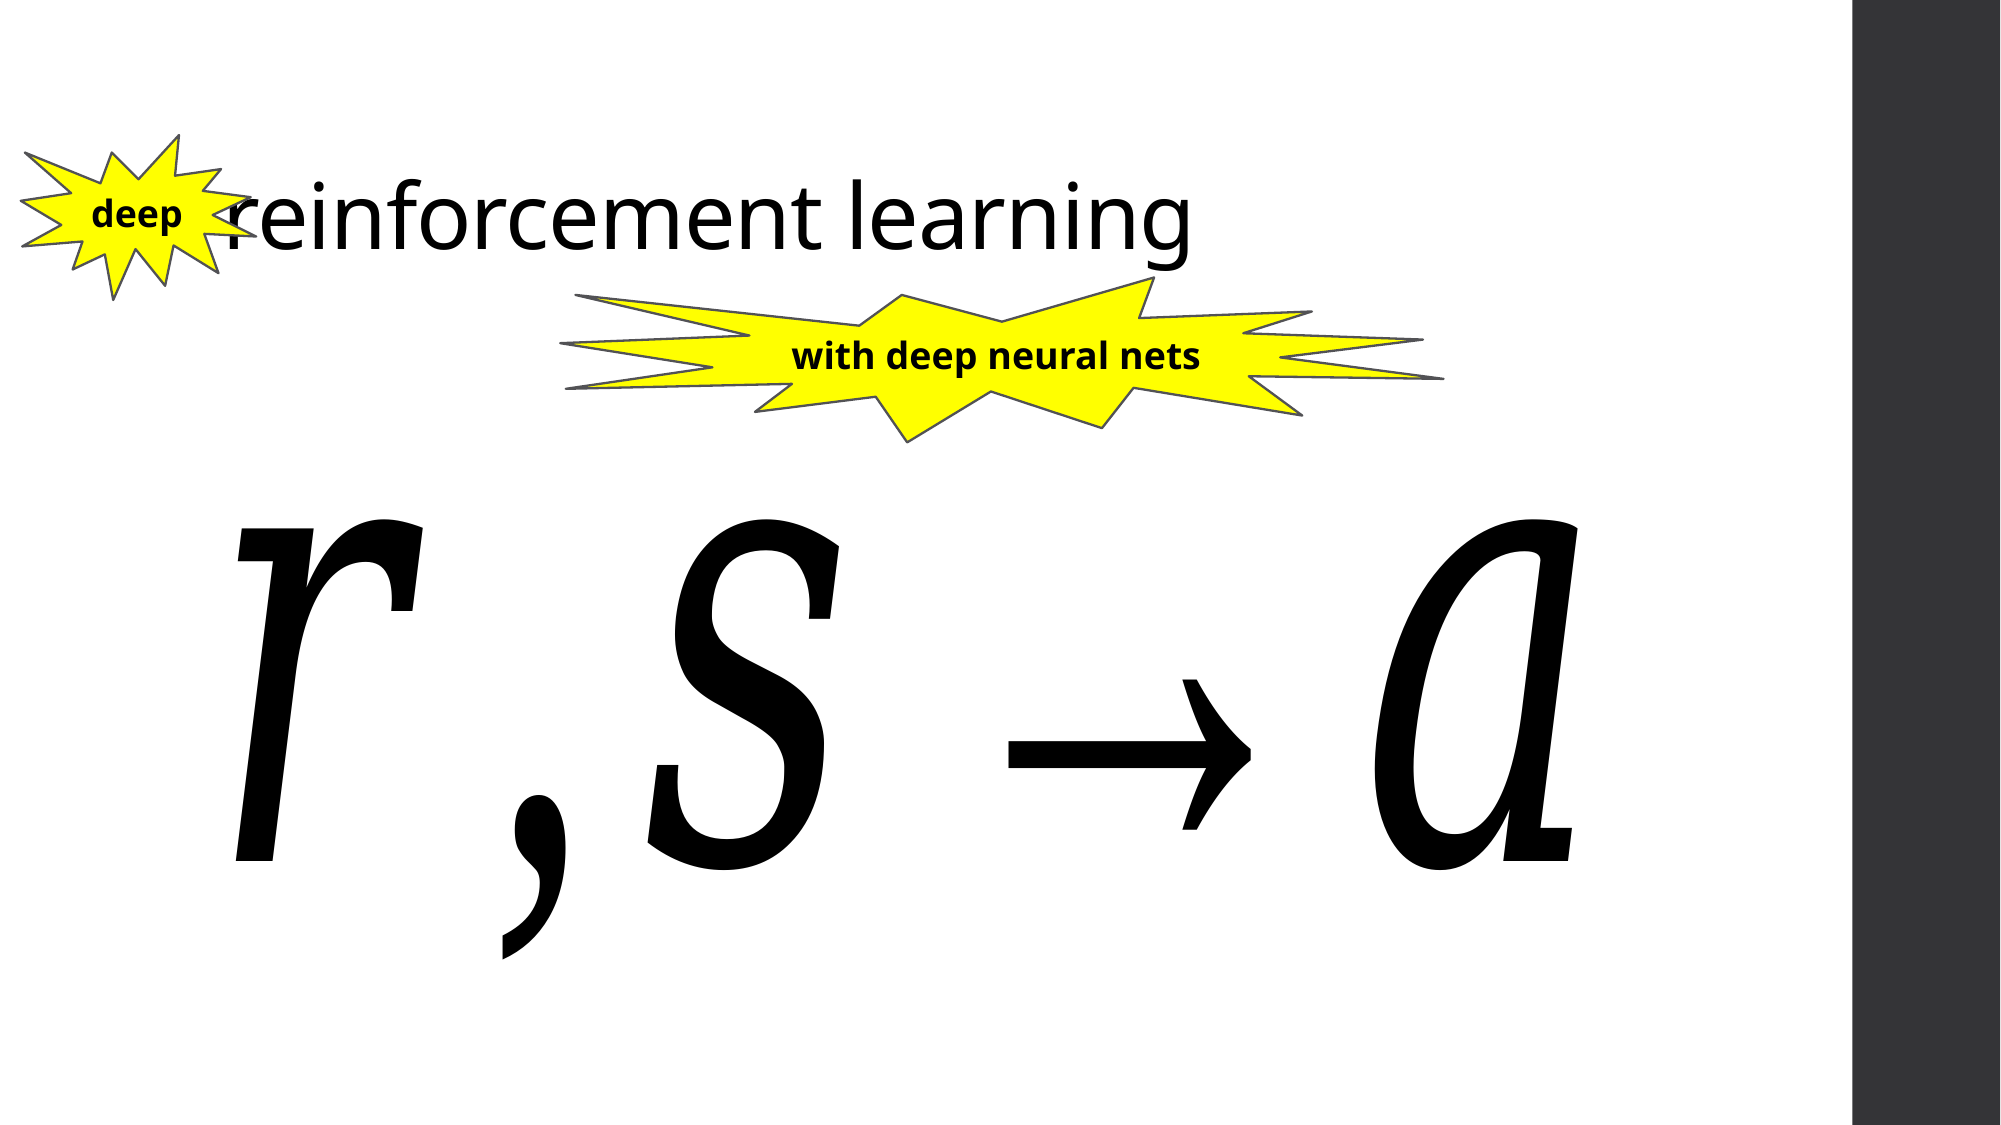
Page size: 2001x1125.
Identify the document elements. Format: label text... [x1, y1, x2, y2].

text_box with deep neural nets [559, 276, 1445, 444]
text_box deep [19, 134, 258, 302]
title reinforcement learning [206, 60, 1797, 278]
